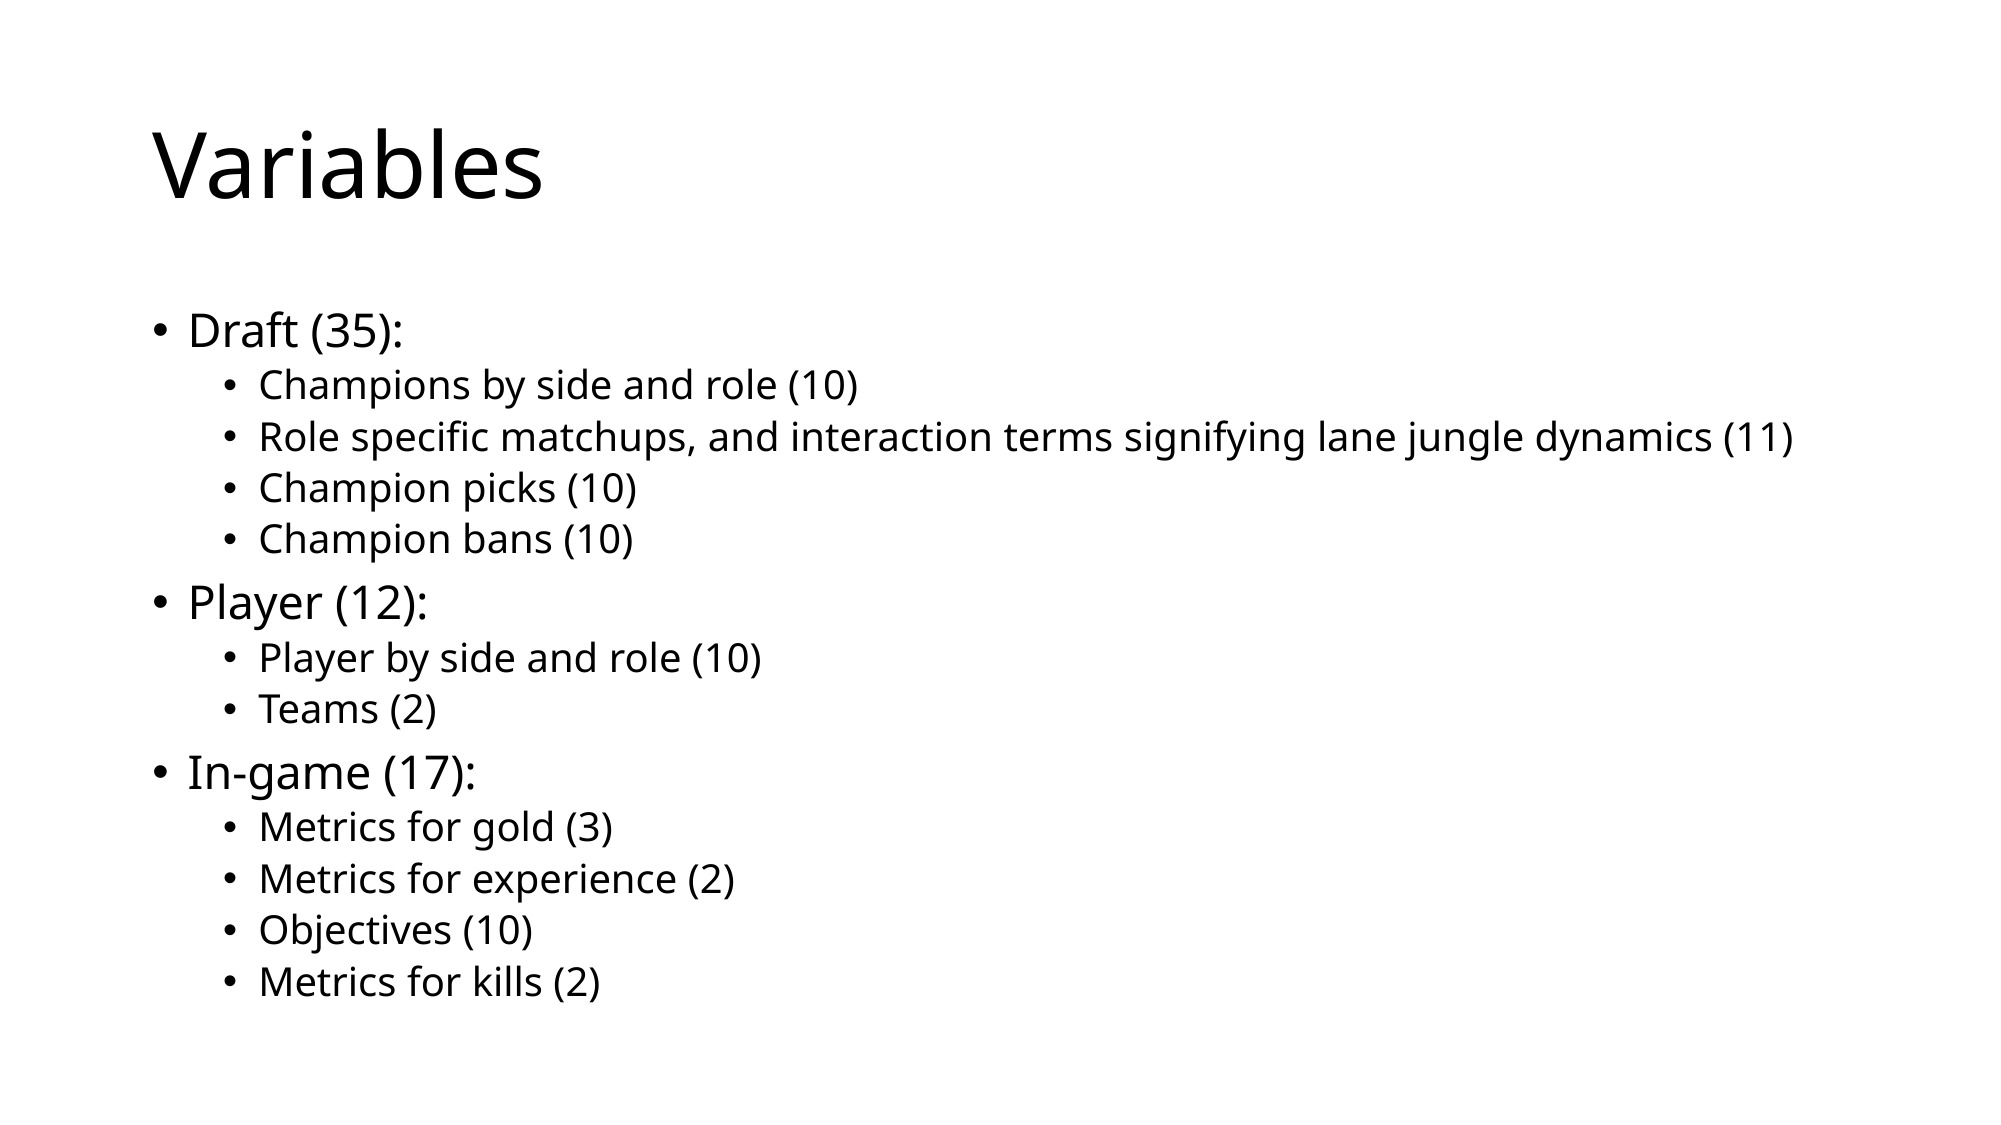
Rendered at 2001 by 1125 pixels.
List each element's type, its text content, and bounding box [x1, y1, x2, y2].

list Draft (35): Champions by side and role (10) Role specific matchups, and interaction terms signifying lane jungle dynamics (11) Champion picks (10) Champion bans (10) Player (12): Player by side and role (10) Teams (2) In-game (17): Metrics for gold (3) Metrics for experience (2) Objectives (10) Metrics for kills (2) [137, 299, 1863, 1014]
title Variables [137, 59, 1863, 278]
